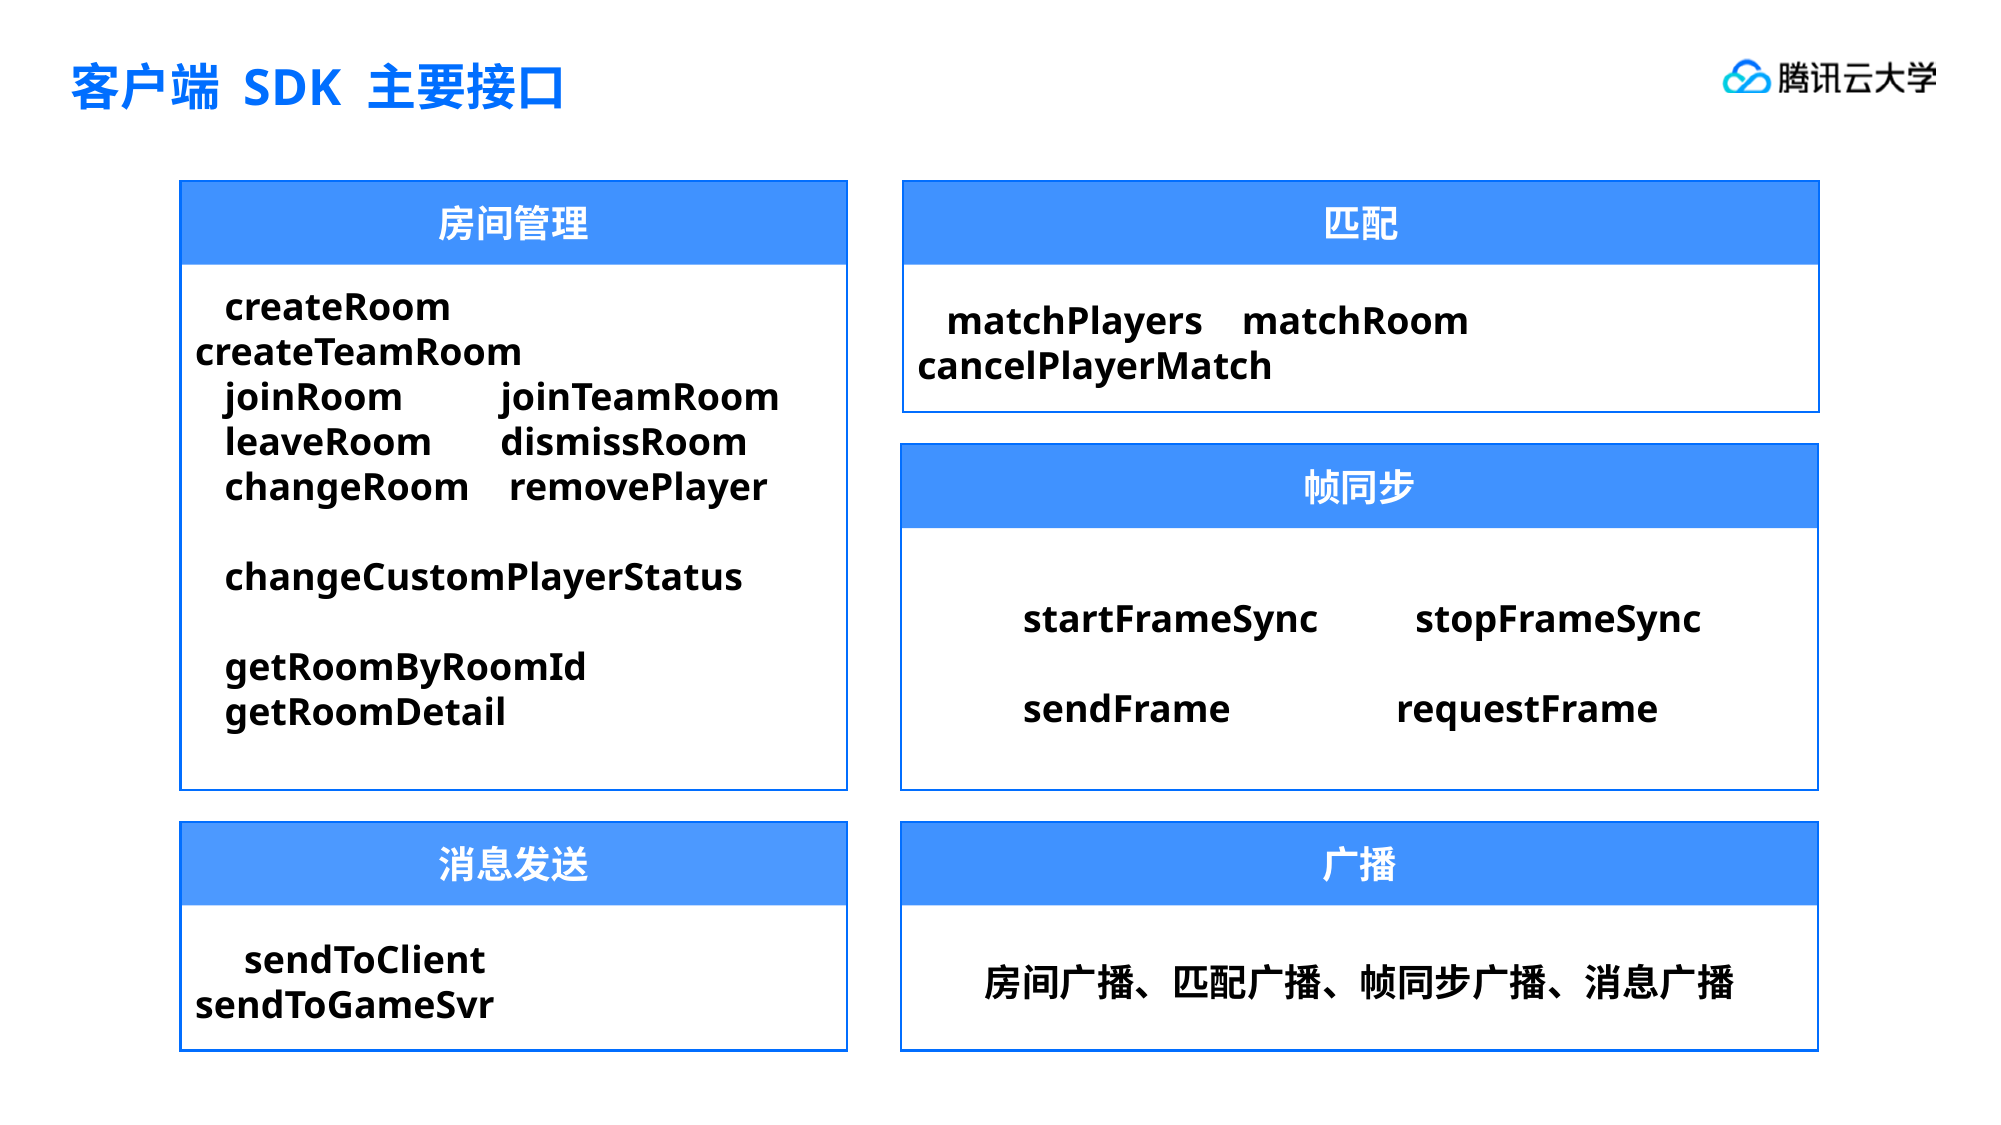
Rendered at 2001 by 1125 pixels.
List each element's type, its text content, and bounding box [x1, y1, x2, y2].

picture [1721, 58, 1936, 93]
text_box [180, 180, 1820, 1051]
title 客户端 SDK 主要接口 [55, 54, 660, 166]
picture [1744, 77, 1767, 91]
